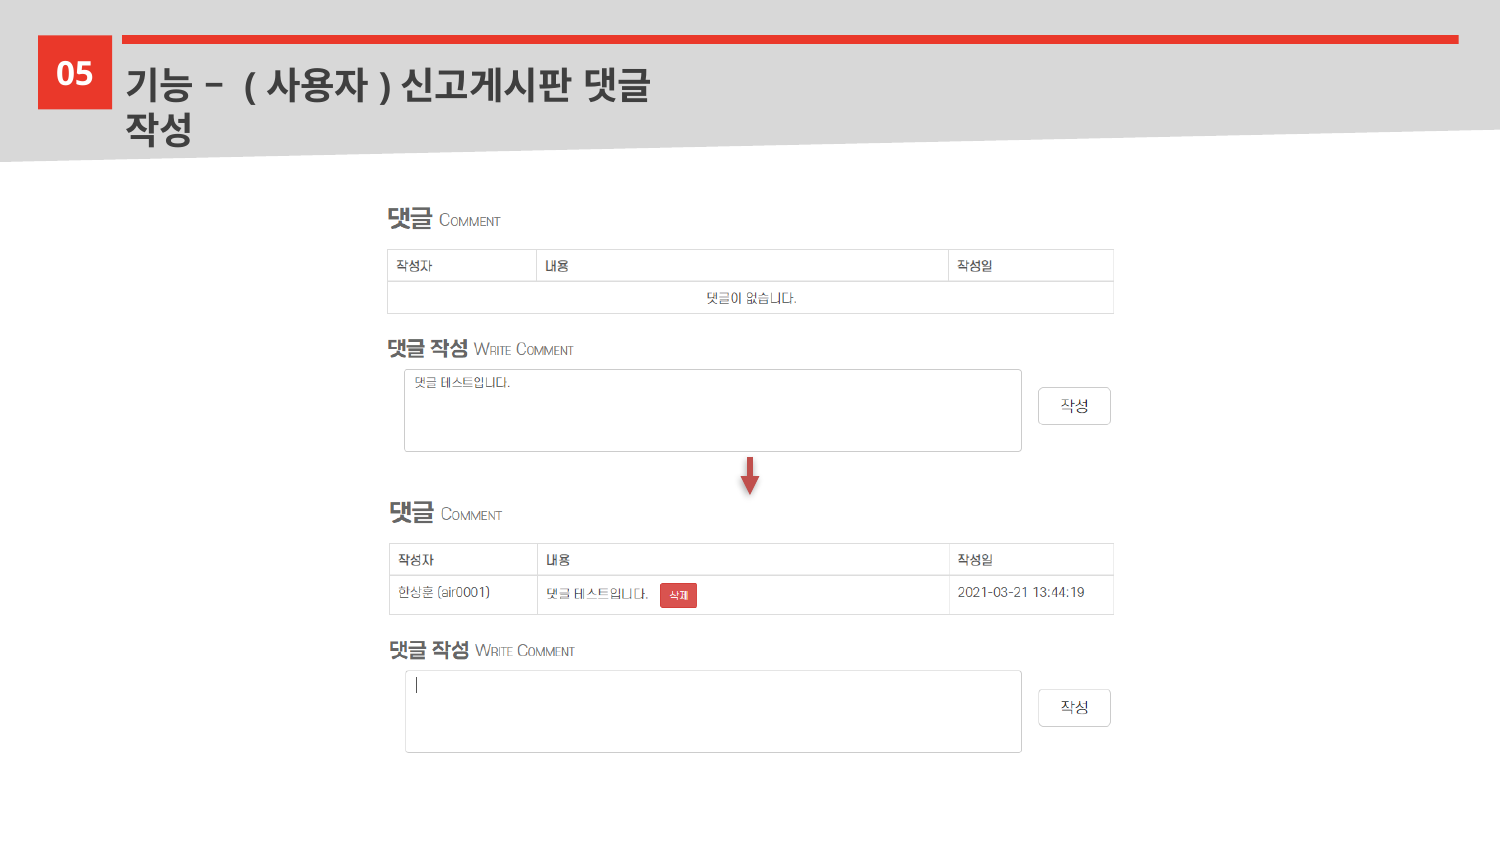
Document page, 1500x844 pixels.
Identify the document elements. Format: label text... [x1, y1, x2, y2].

text_box 기능 – (사용자)신고게시판 댓글 작성 [110, 54, 727, 160]
picture [382, 199, 1118, 457]
text_box 05 [21, 44, 129, 100]
picture [382, 494, 1118, 756]
text_box [38, 100, 110, 110]
text_box [122, 35, 1459, 44]
text_box [0, 0, 1500, 162]
text_box [38, 35, 113, 44]
